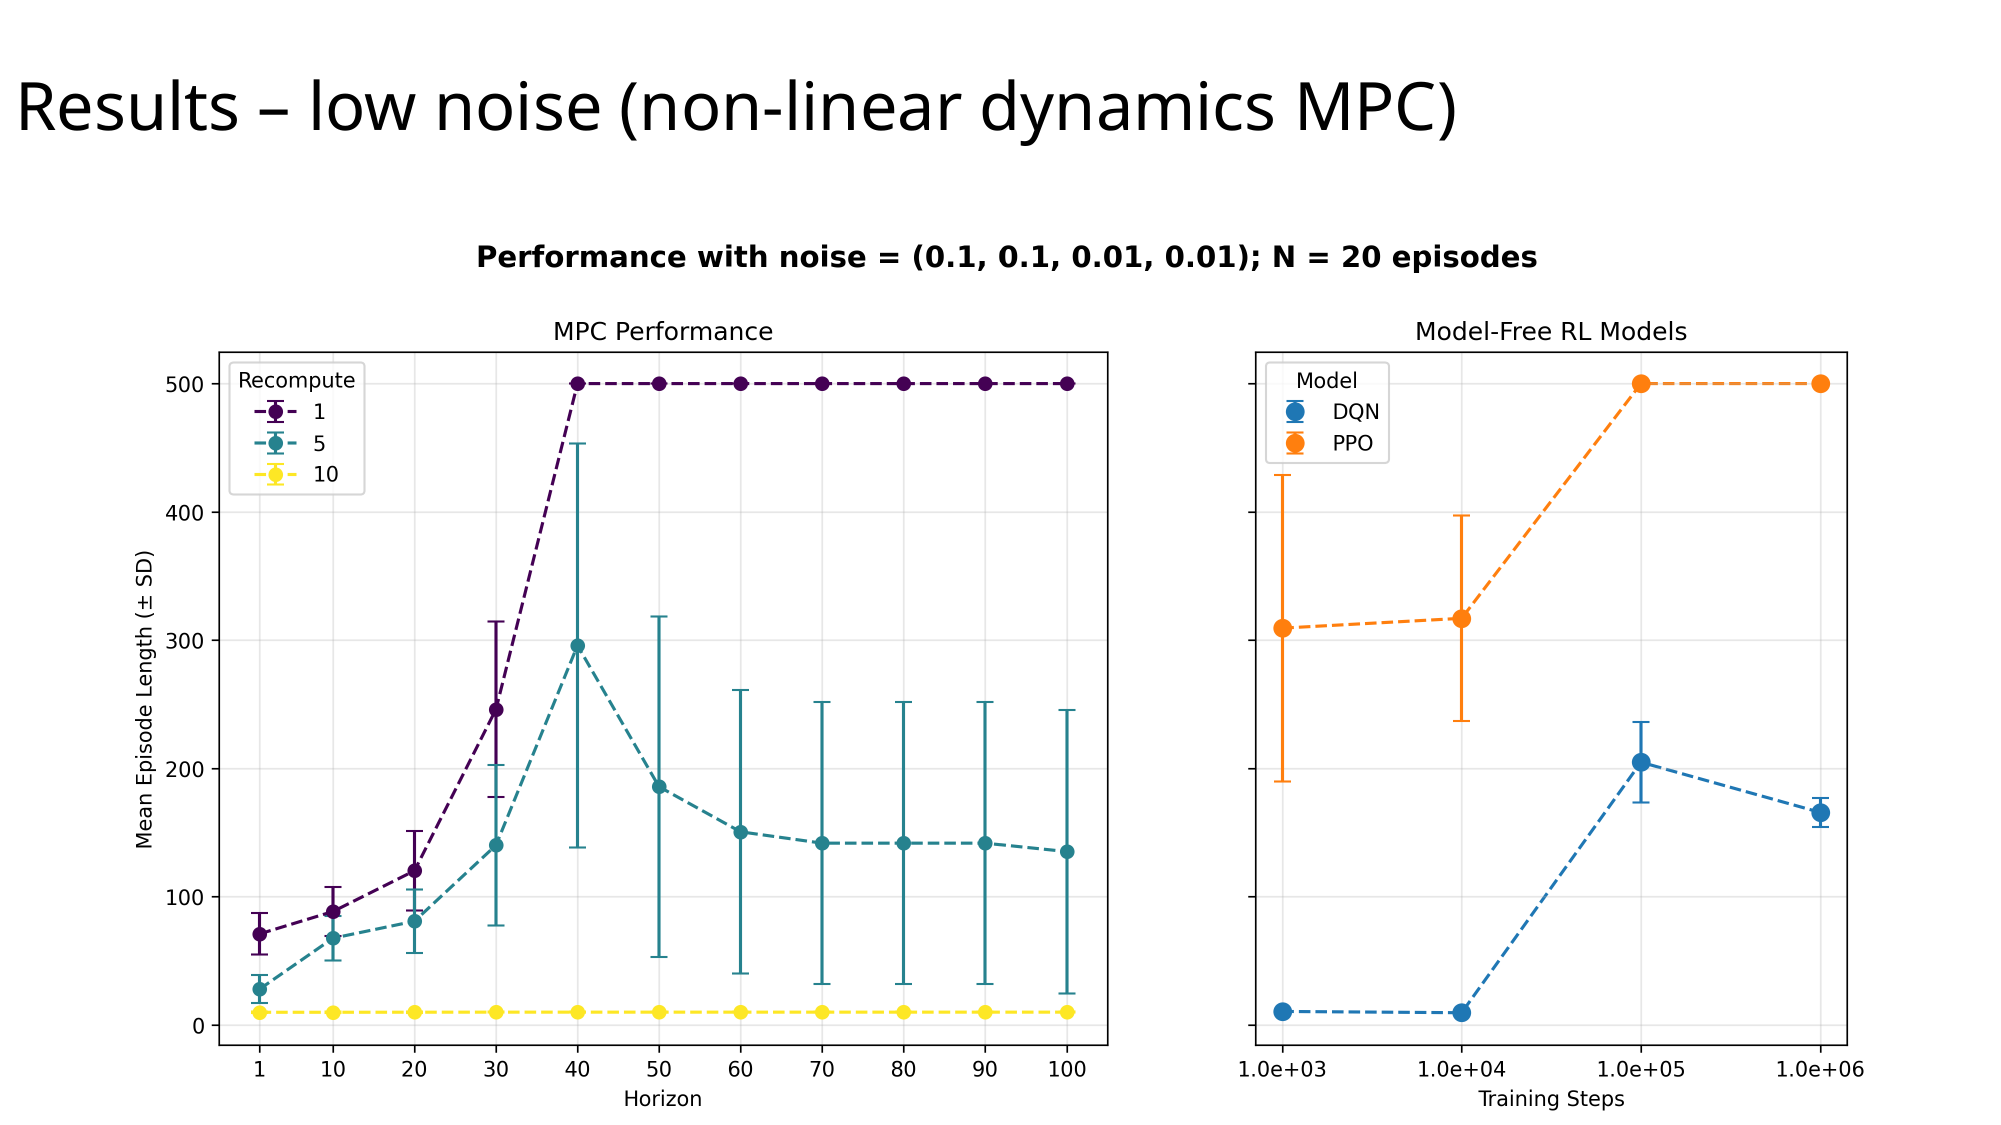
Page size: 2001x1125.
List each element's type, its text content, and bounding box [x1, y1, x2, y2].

title Results – low noise (non-linear dynamics MPC) [0, 0, 1725, 218]
picture [119, 228, 1880, 1125]
